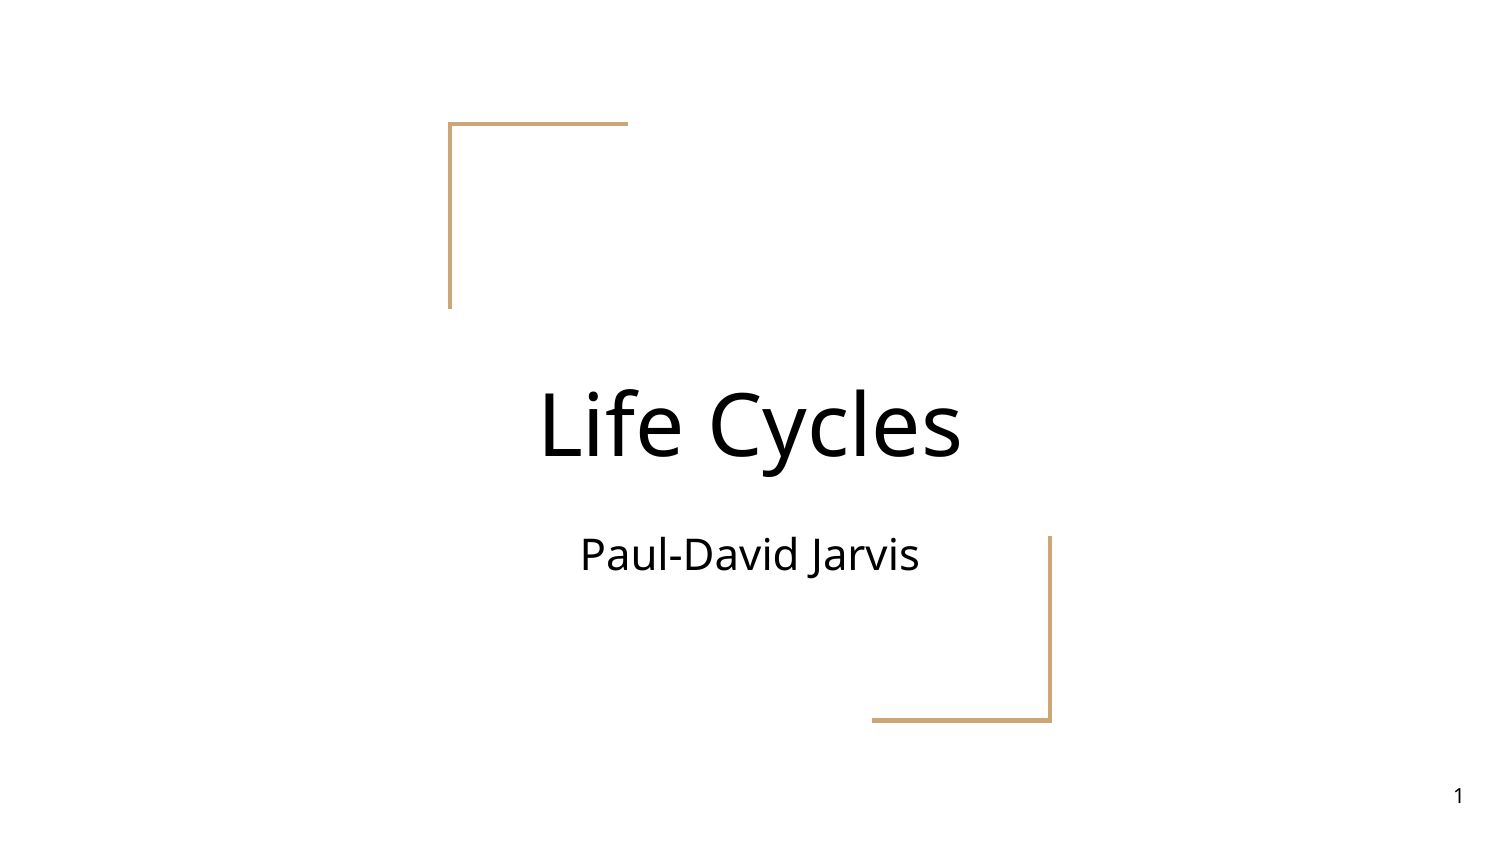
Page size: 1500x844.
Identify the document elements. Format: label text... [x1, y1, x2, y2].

subtitle Paul-David Jarvis [499, 511, 1001, 627]
slide_number ‹#› [1389, 764, 1480, 830]
title Life Cycles [499, 236, 1001, 490]
